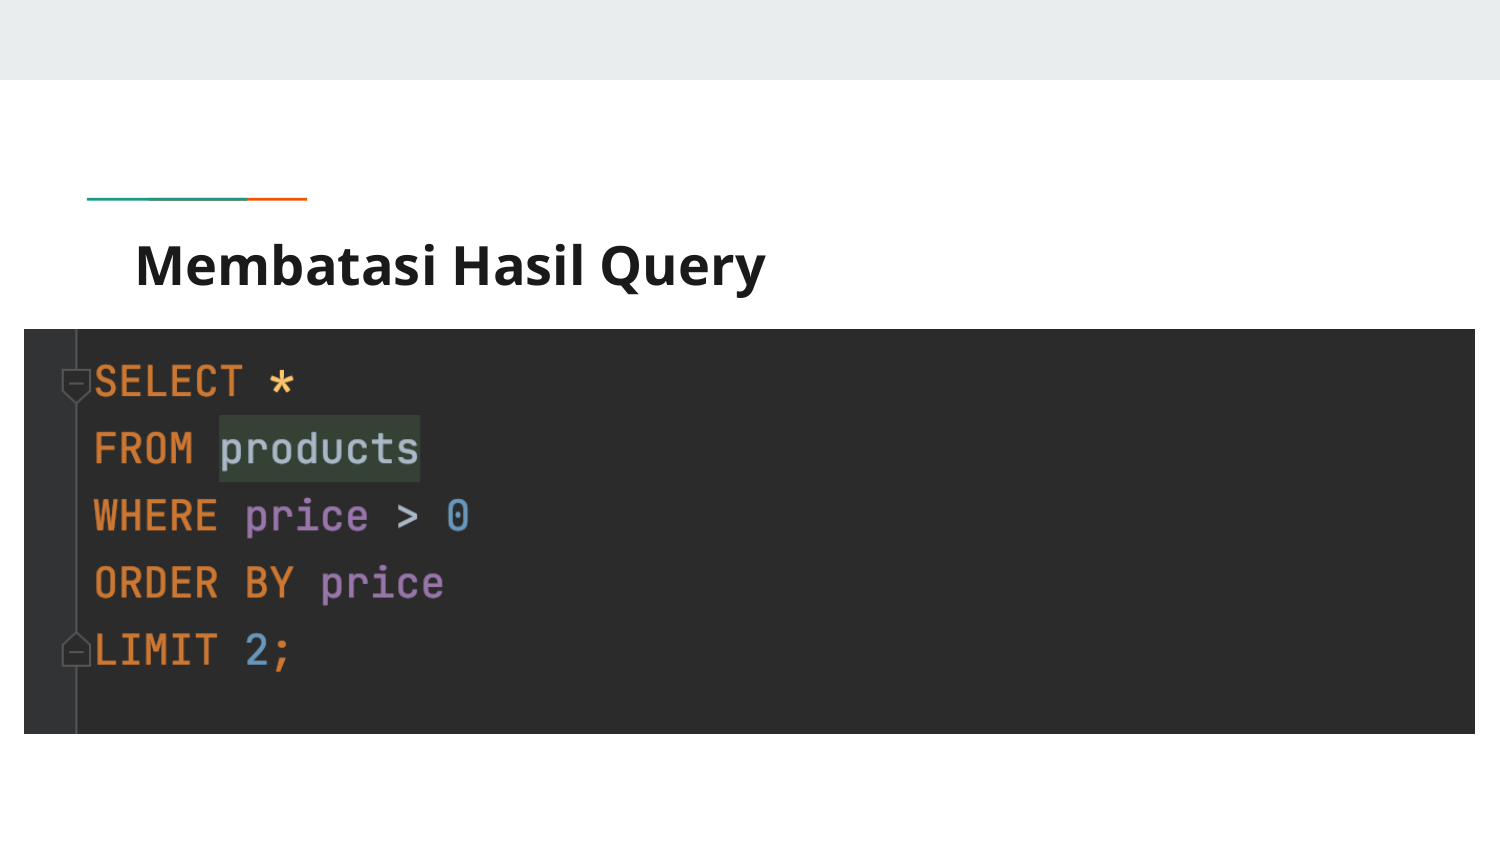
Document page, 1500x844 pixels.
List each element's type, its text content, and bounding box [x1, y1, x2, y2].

title Membatasi Hasil Query [119, 216, 1381, 305]
picture [24, 328, 1476, 734]
